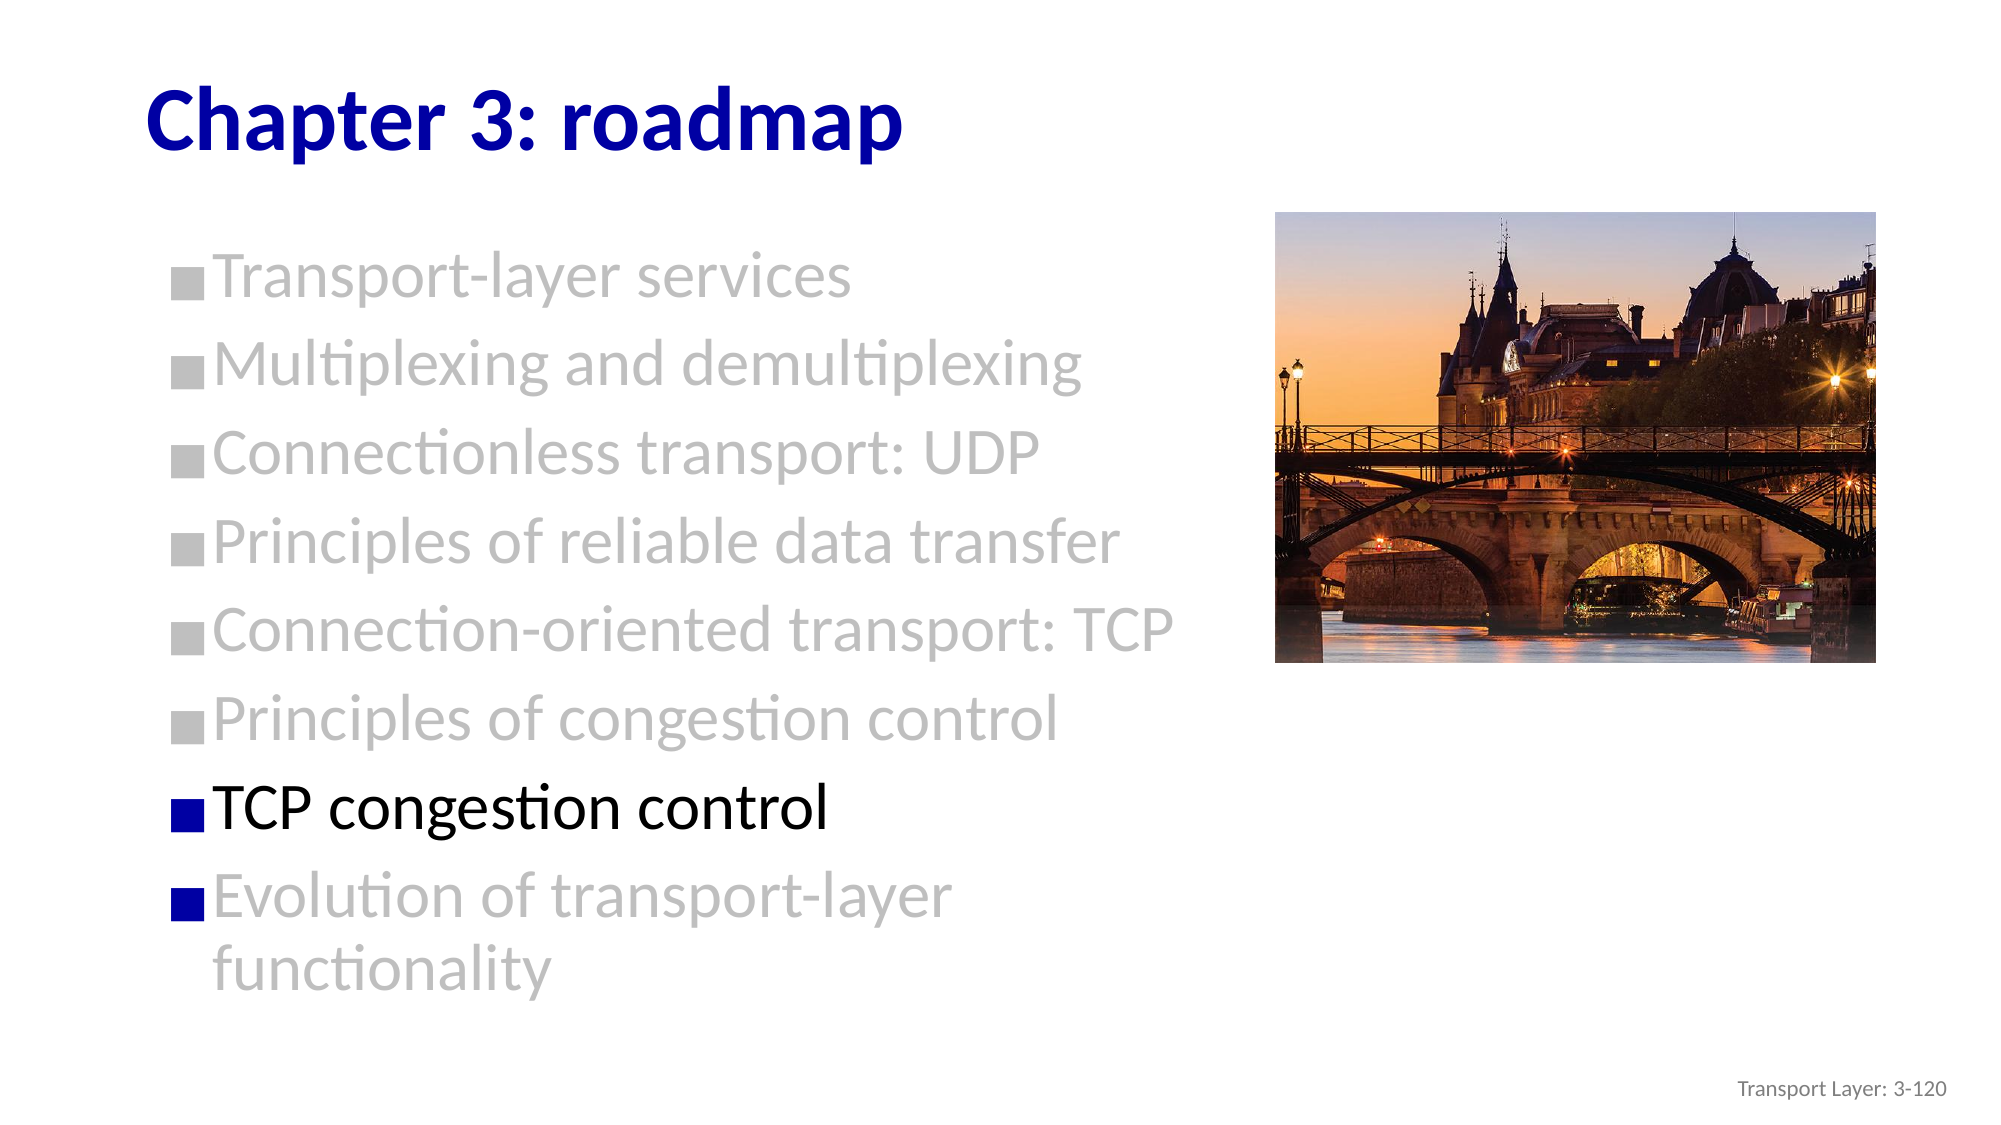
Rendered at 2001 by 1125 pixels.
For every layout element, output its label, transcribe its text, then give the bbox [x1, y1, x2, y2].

slide_number Transport Layer: 3-120 [1512, 1056, 1963, 1117]
title Chapter 3: roadmap [131, 47, 1856, 195]
list Transport-layer services Multiplexing and demultiplexing Connectionless transport: UDP Principles of reliable data transfer Connection-oriented transport: TCP Principles of congestion control TCP congestion control Evolution of transport-layer functionality [131, 231, 1217, 1057]
picture [1274, 211, 1876, 663]
